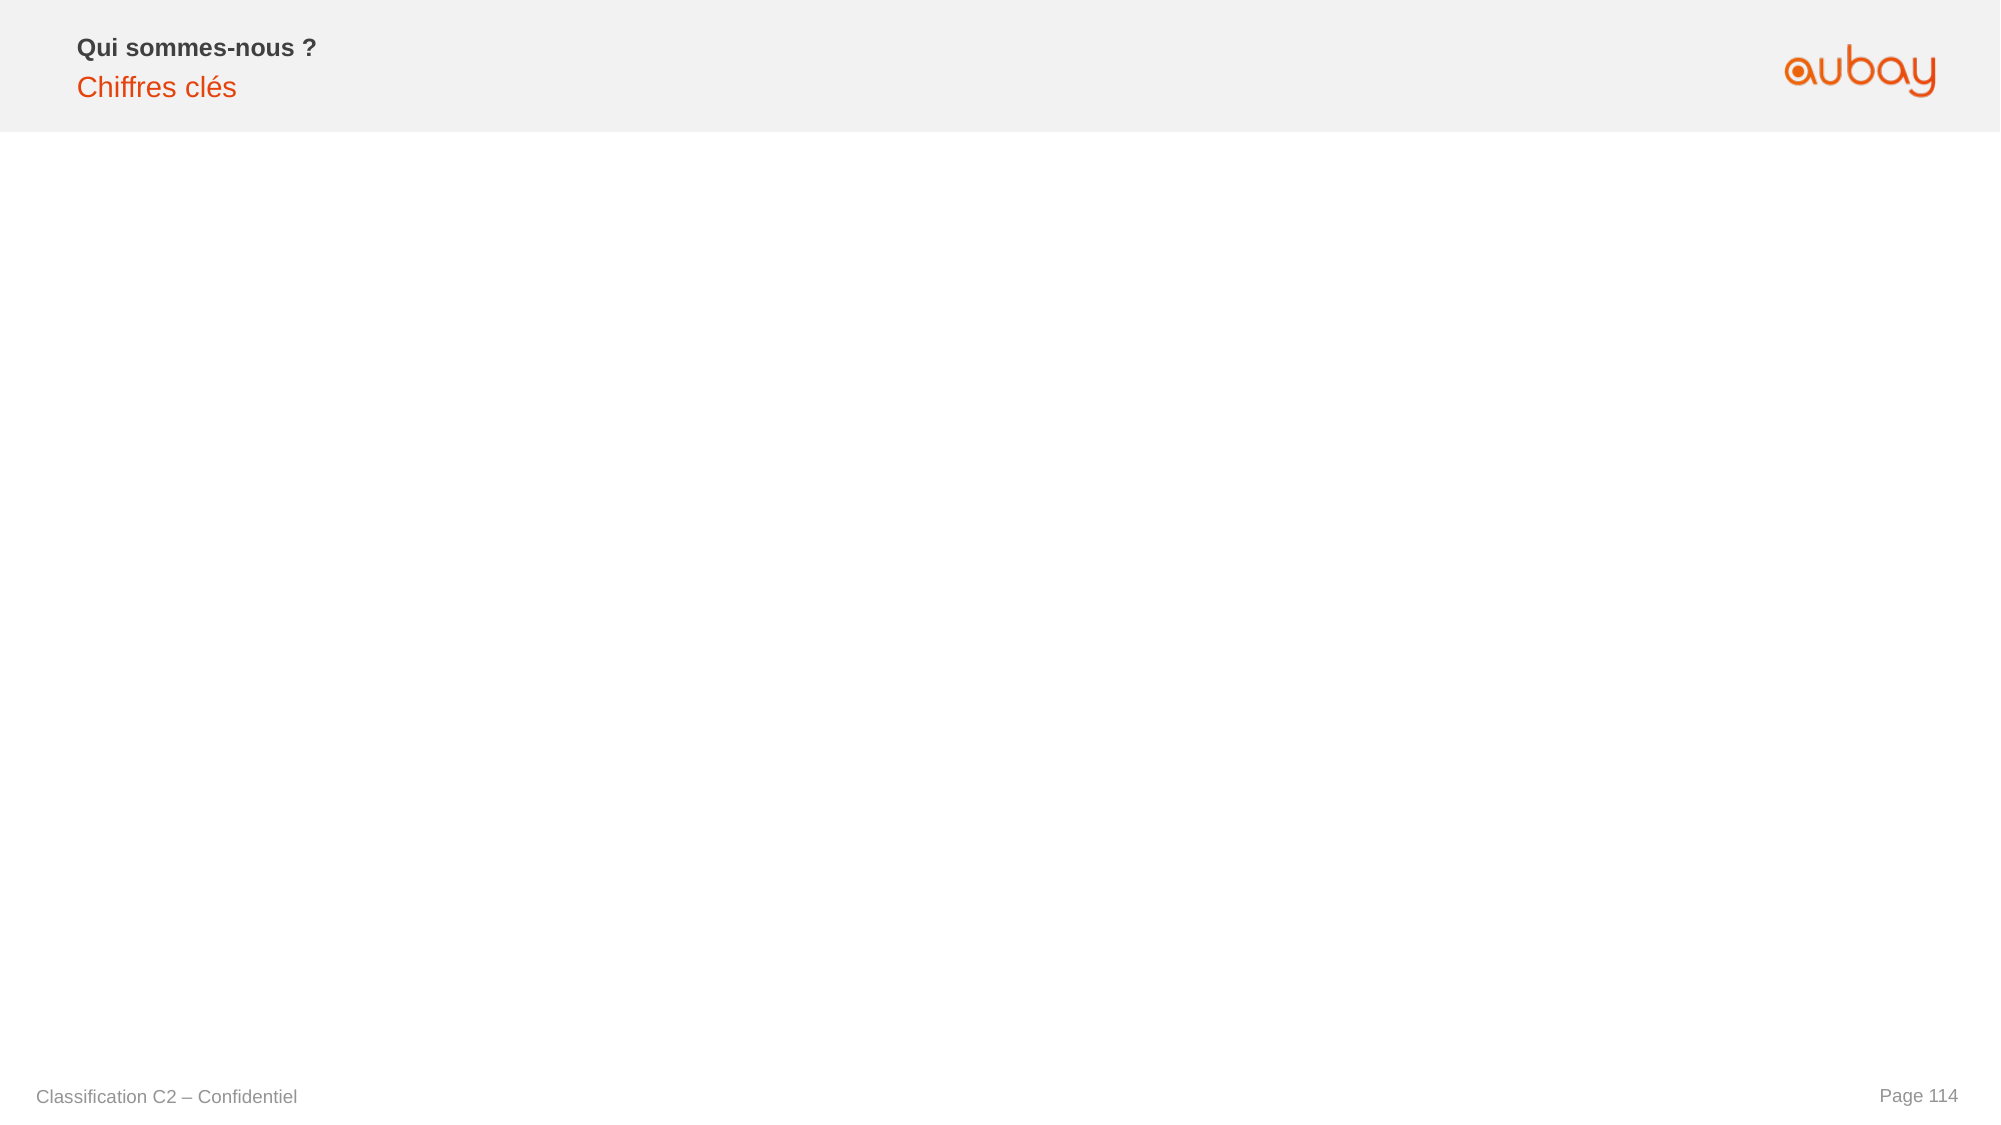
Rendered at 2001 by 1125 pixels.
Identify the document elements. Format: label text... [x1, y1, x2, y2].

list Qui sommes-nous ? [61, 33, 1720, 63]
list Chiffres clés [61, 72, 1720, 103]
picture [1781, 26, 1939, 116]
